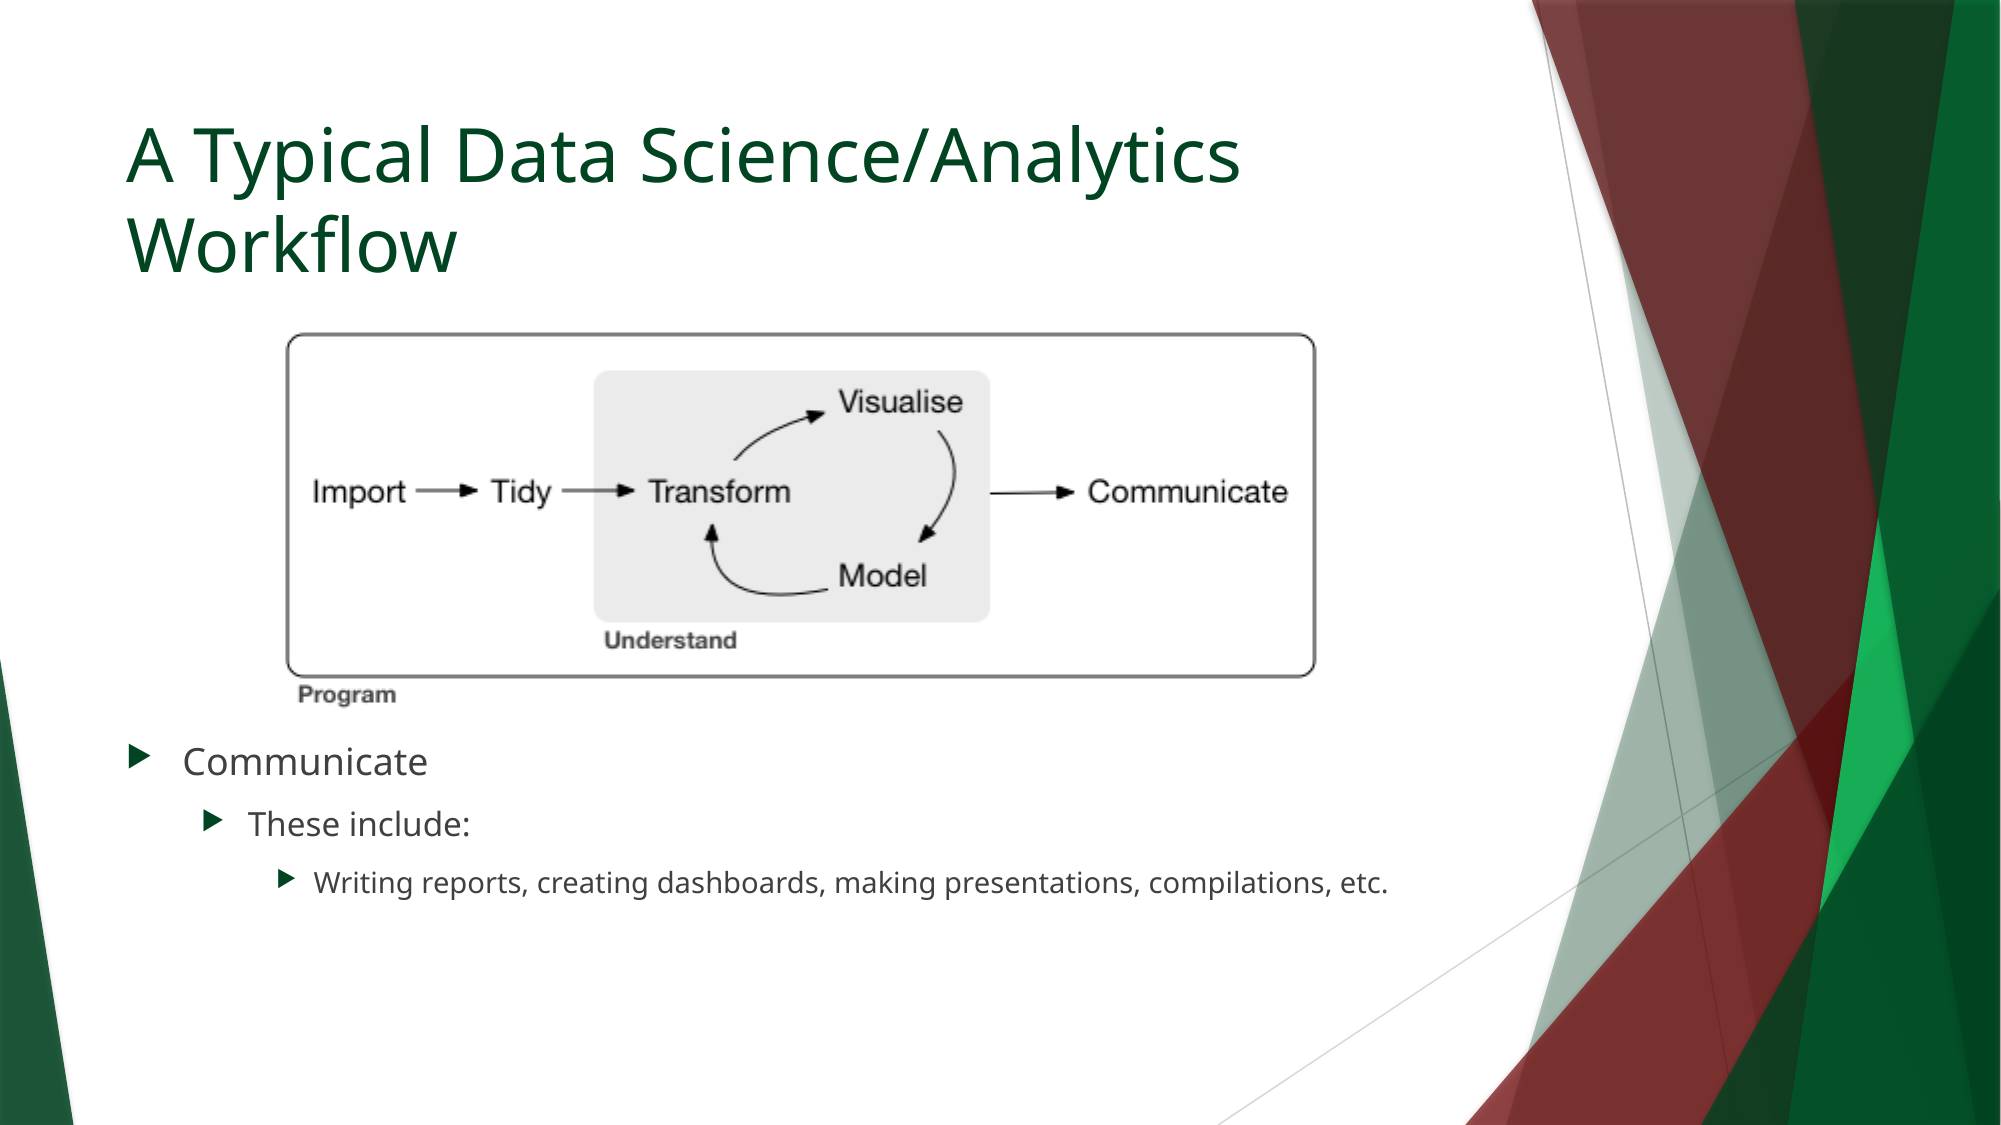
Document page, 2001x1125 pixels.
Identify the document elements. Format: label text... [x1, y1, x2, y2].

picture [284, 330, 1319, 712]
list Communicate These include: Writing reports, creating dashboards, making presentations, compilations, etc. [111, 730, 1522, 1089]
title A Typical Data Science/Analytics Workflow [111, 99, 1522, 317]
